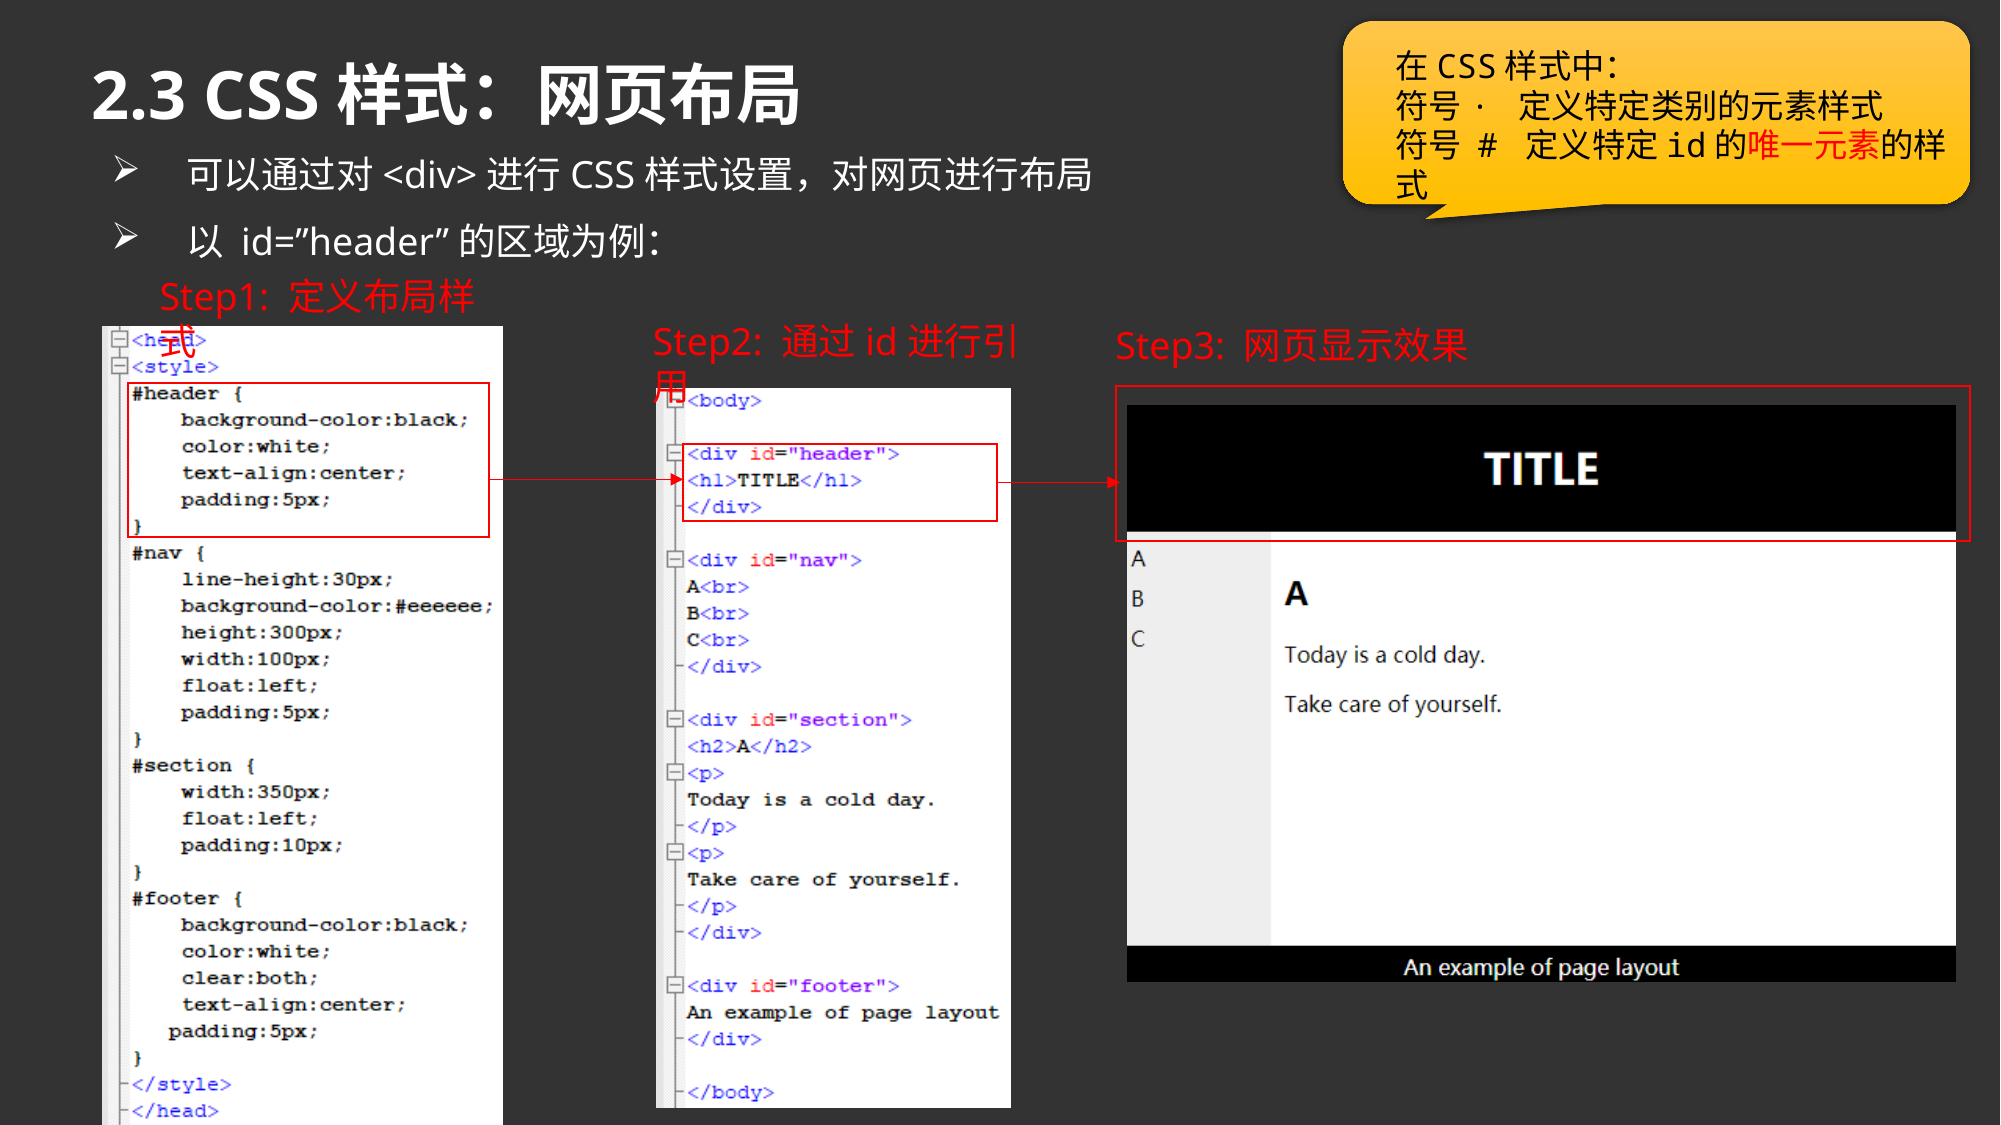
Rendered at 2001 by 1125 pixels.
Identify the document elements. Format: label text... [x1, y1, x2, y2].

text_box [1343, 20, 1967, 205]
picture [102, 326, 503, 1125]
picture [656, 388, 1011, 1108]
picture [1127, 405, 1956, 982]
text_box [1115, 385, 1971, 542]
text_box Step3: 网页显示效果 [1100, 314, 1507, 375]
text_box Step1: 定义布局样式 [144, 265, 516, 371]
text_box 在CSS样式中： 符号· 定义特定类别的元素样式 符号 # 定义特定id的唯一元素的样式 [1380, 37, 1971, 212]
text_box 可以通过对<div>进行CSS样式设置，对网页进行布局 以 id=”header”的区域为例： [96, 120, 1827, 271]
text_box [1425, 212, 1509, 219]
text_box Step2: 通过id进行引用 [638, 311, 1044, 416]
text_box 2.3 CSS样式：网页布局 [76, 5, 818, 140]
